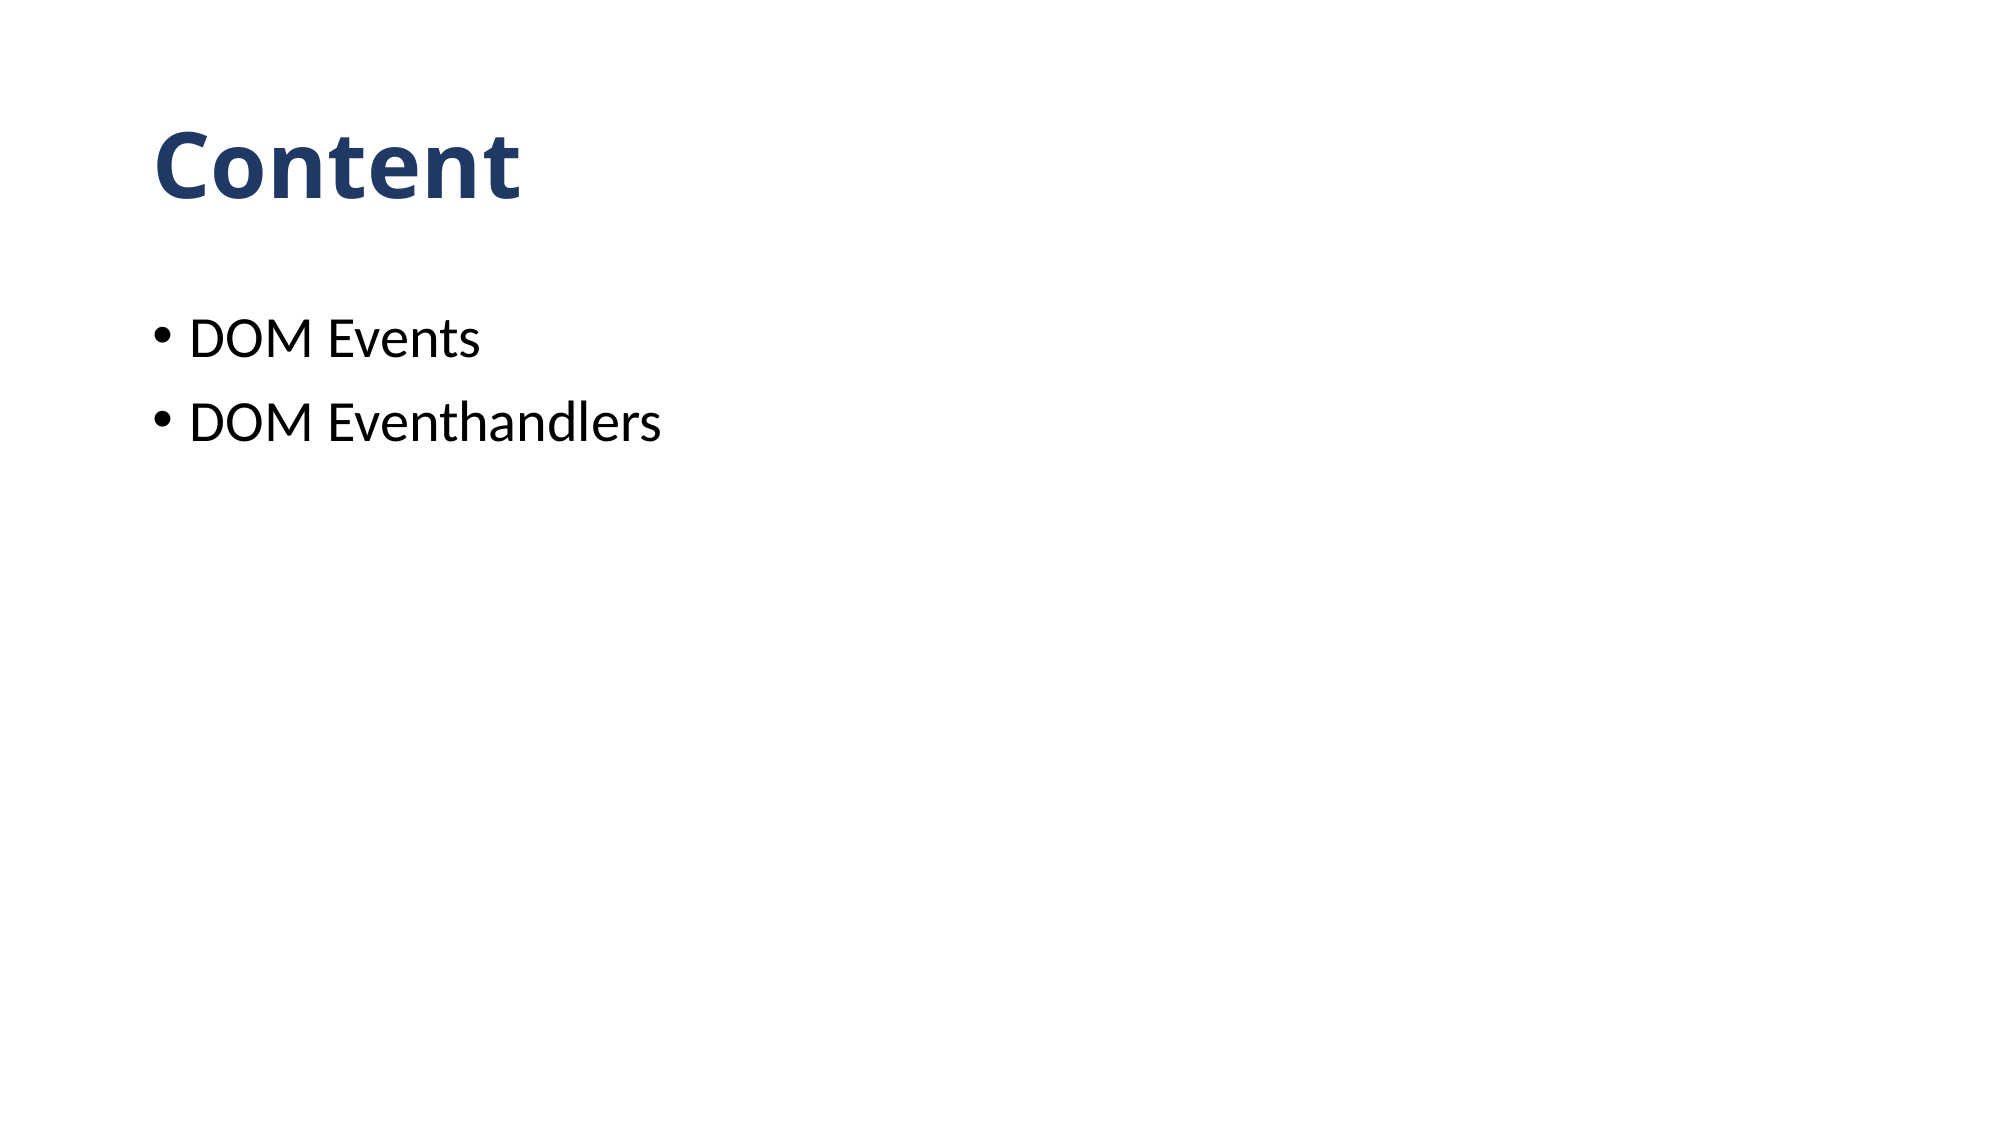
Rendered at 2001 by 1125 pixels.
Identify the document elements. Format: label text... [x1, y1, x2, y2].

title Content [137, 59, 1863, 278]
list DOM Events DOM Eventhandlers [137, 299, 1863, 1014]
